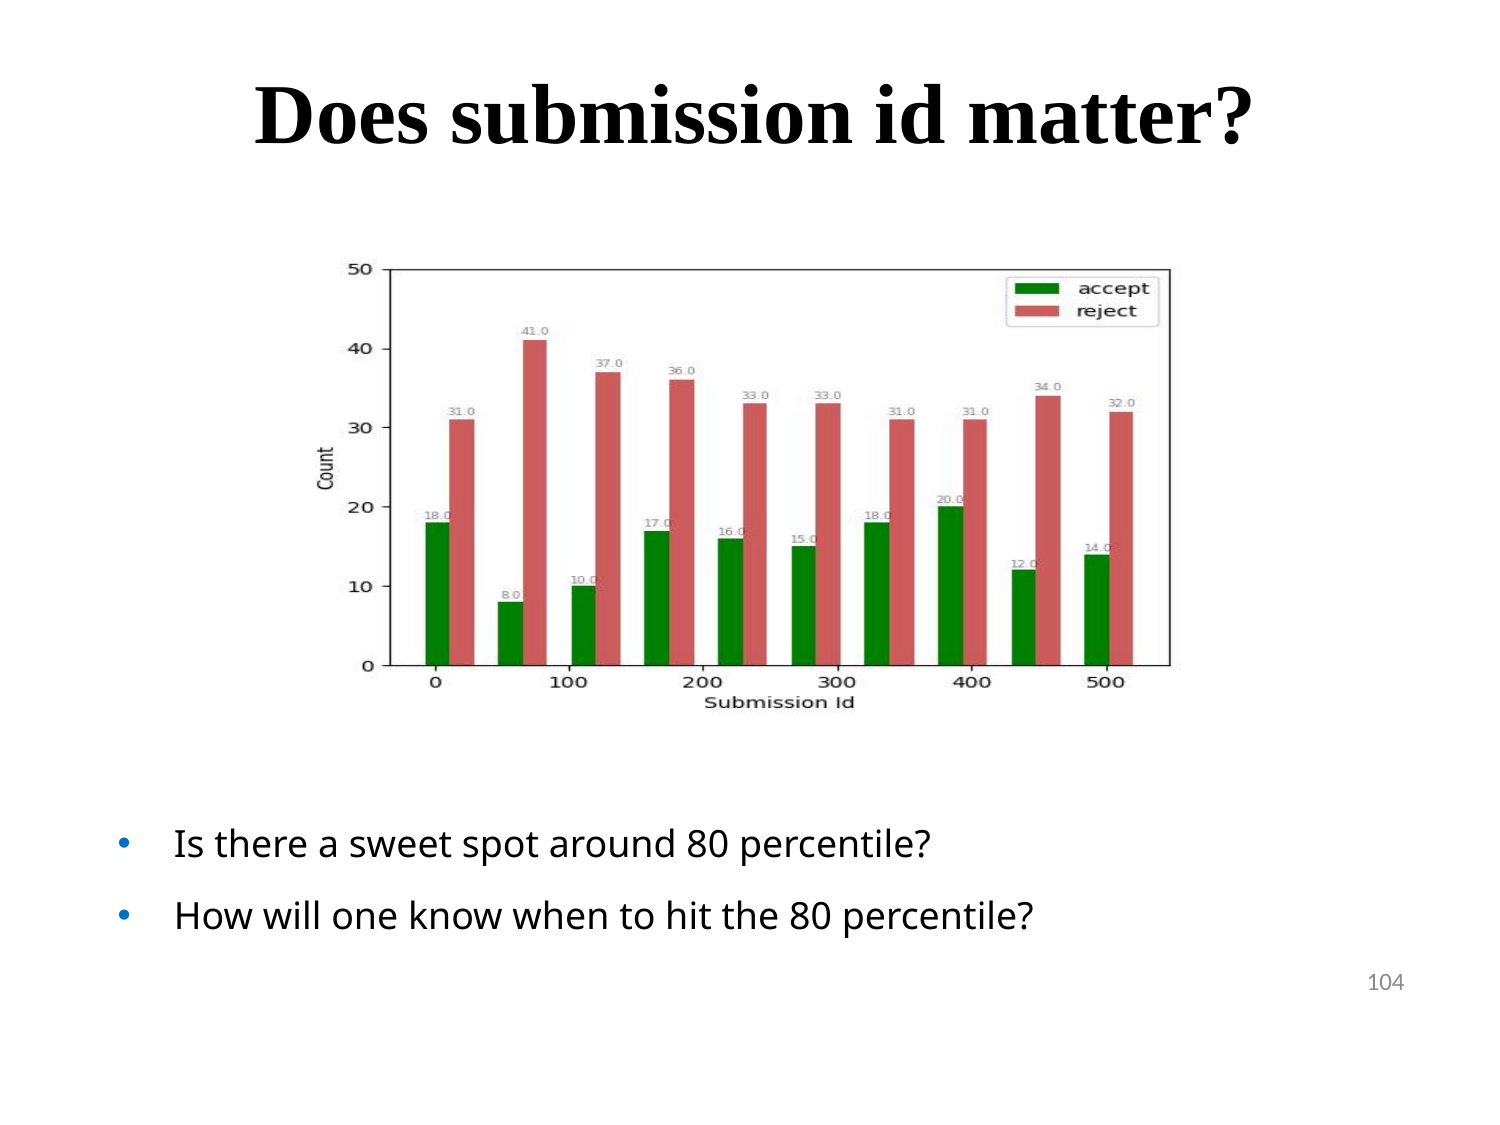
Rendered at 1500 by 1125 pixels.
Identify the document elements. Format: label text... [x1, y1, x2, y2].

title Does submission id matter? [86, 62, 1426, 170]
text_box Is there a sweet spot around 80 percentile? How will one know when to hit the 80 percentile? [102, 812, 1397, 959]
picture [264, 207, 1270, 722]
slide_number 104 [1077, 947, 1426, 1015]
